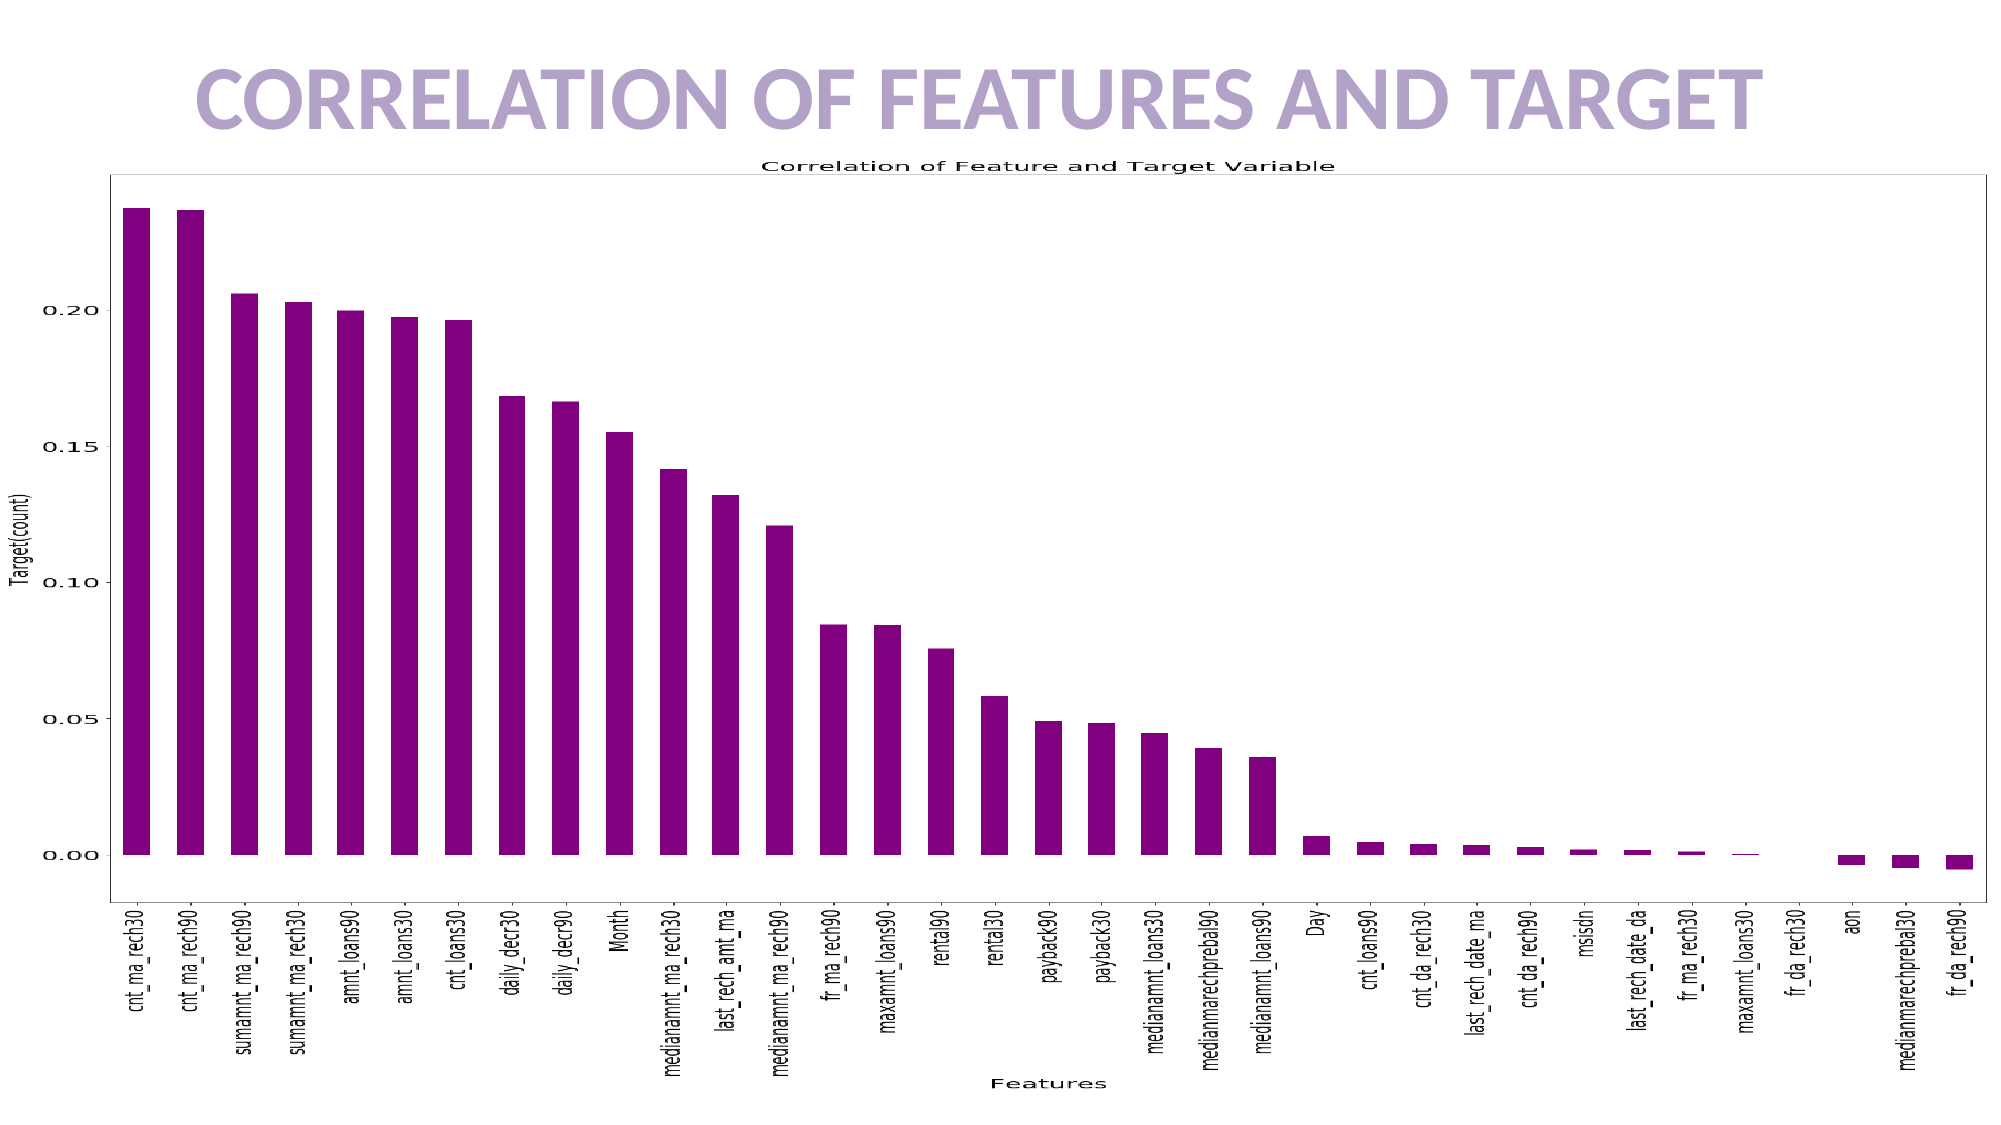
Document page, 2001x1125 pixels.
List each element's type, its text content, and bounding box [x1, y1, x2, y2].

text_box CORRELATION OF FEATURES AND TARGET [179, 30, 1781, 152]
picture [0, 156, 1996, 1095]
